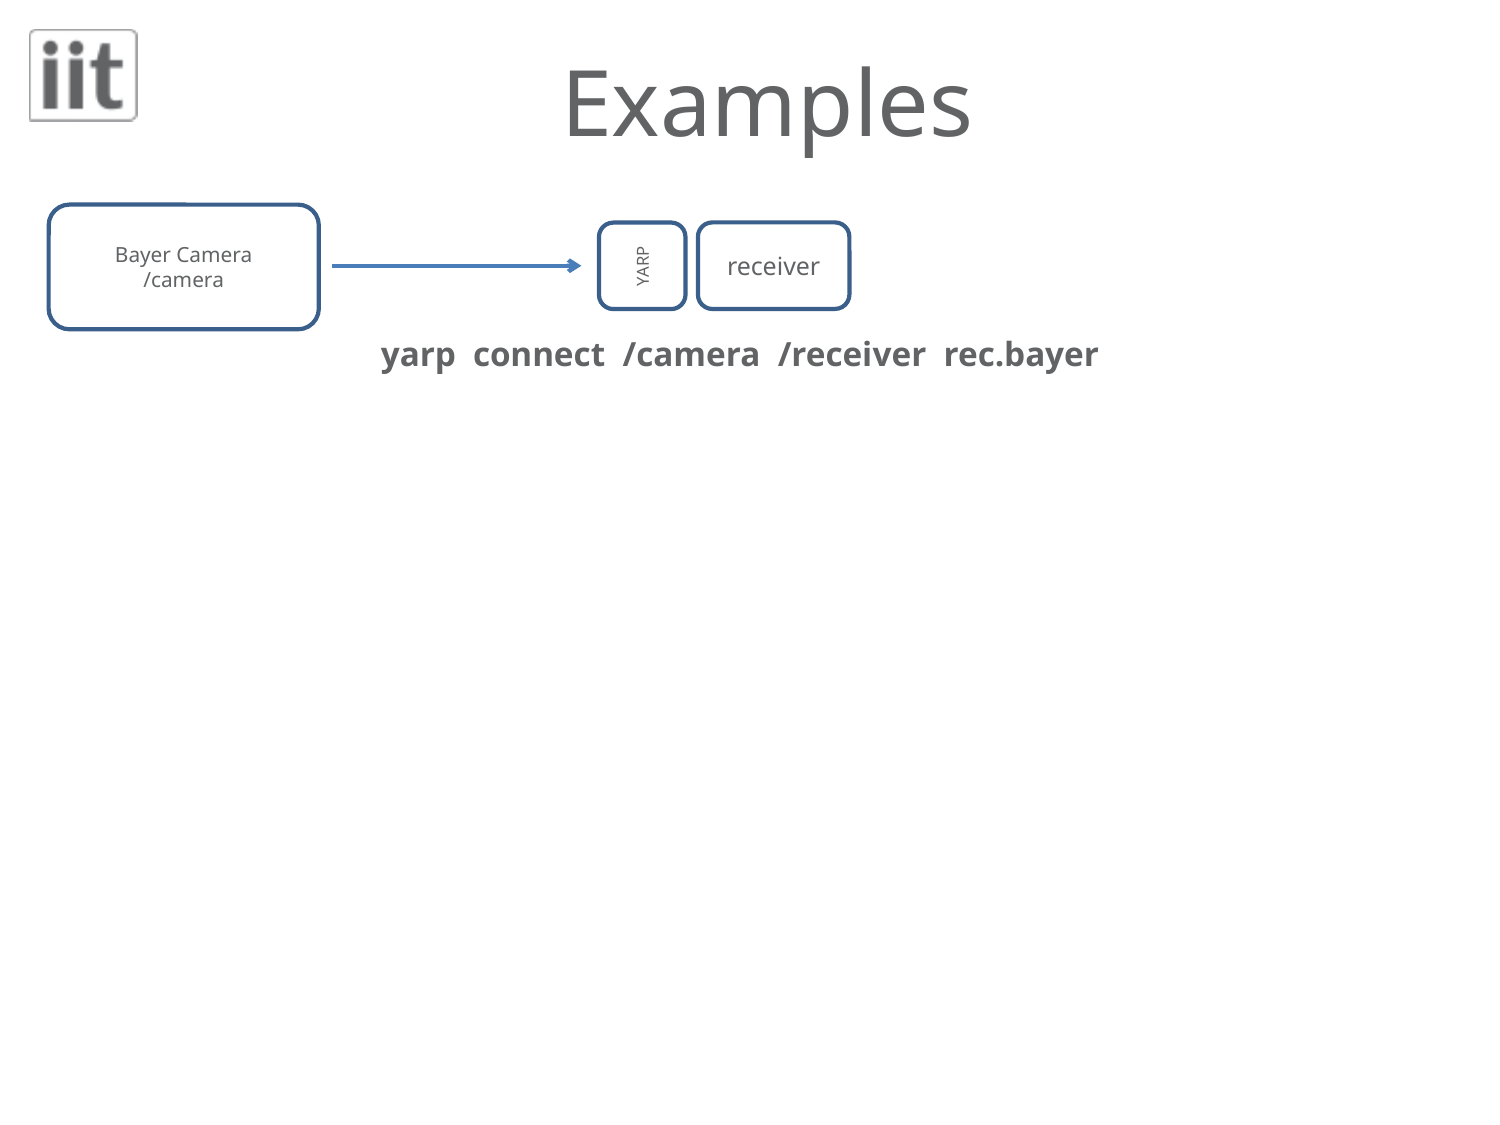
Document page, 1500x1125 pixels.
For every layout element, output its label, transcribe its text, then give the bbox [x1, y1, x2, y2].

picture [29, 29, 136, 122]
text_box receiver [695, 220, 852, 312]
text_box Bayer Camera /camera [46, 202, 321, 332]
title Examples [136, 21, 1399, 177]
text_box YARP [596, 220, 688, 312]
text_box yarp connect /camera /receiver rec.bayer [366, 326, 1115, 381]
